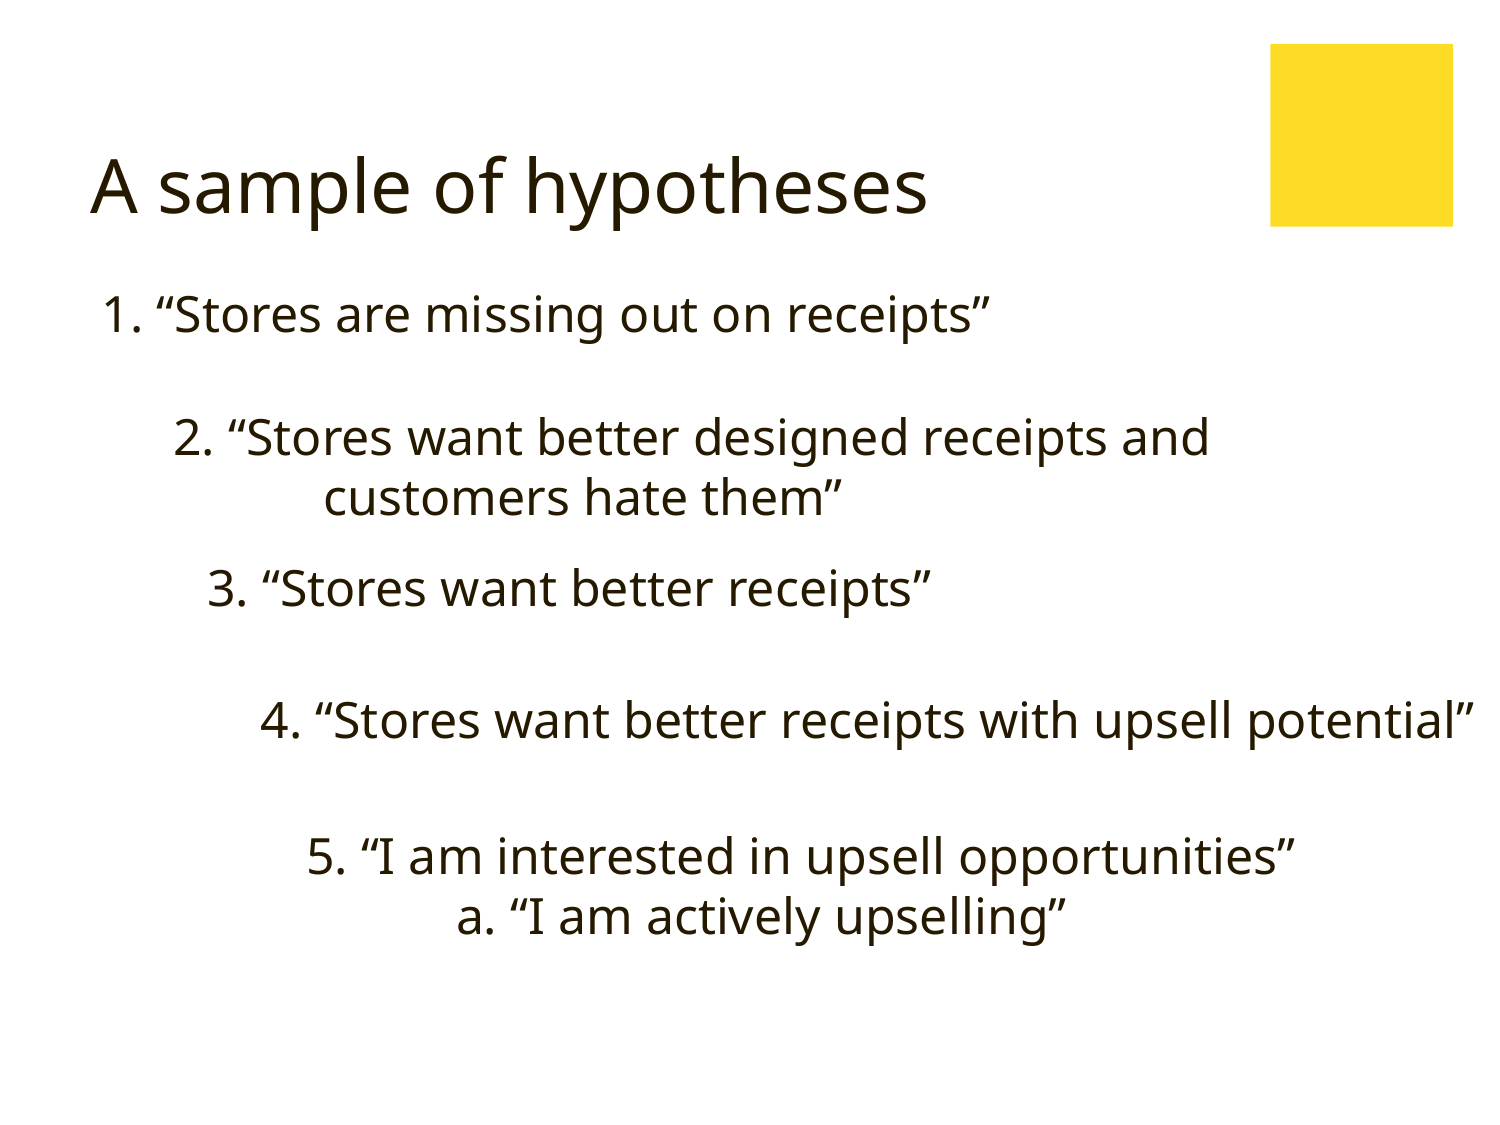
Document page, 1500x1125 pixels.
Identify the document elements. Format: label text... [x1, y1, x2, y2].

text_box 5. “I am interested in upsell opportunities” a. “I am actively upselling” [291, 816, 1311, 952]
text_box 2. “Stores want better designed receipts and customers hate them” [158, 397, 1227, 533]
text_box 1. “Stores are missing out on receipts” [86, 275, 1006, 350]
text_box 4. “Stores want better receipts with upsell potential” [245, 680, 1491, 756]
title A sample of hypotheses [75, 43, 1271, 236]
text_box 3. “Stores want better receipts” [192, 549, 947, 625]
